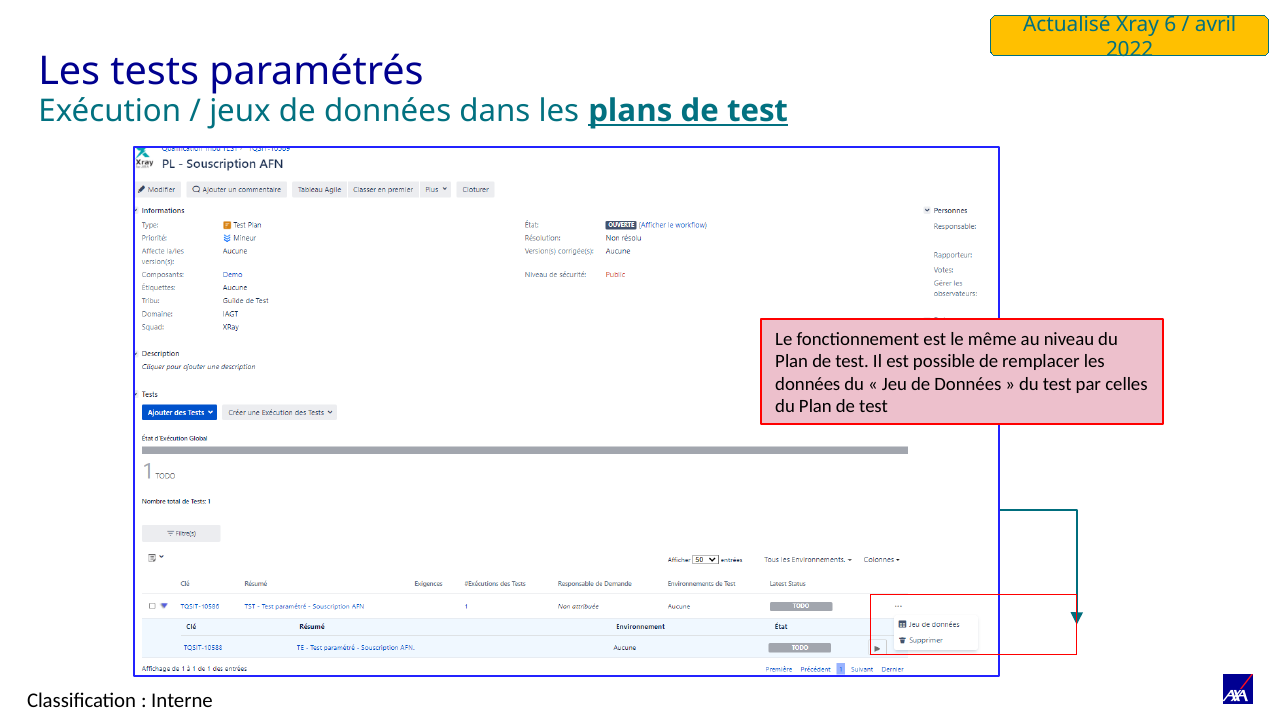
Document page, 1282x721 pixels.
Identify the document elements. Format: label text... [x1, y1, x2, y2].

picture [1223, 674, 1253, 704]
text_box [1004, 594, 1077, 655]
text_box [1076, 371, 1164, 625]
title Les tests paramétrés [38, 45, 1244, 93]
text_box Exécution / jeux de données dans les plans de test [38, 89, 1243, 126]
text_box Actualisé Xray 6 / avril 2022 [990, 15, 1269, 56]
text_box Le fonctionnement est le même au niveau du Plan de test. Il est possible de remplacer les données du « Jeu de Données » du test par celles du Plan de test [1004, 319, 1163, 424]
picture [134, 148, 999, 676]
